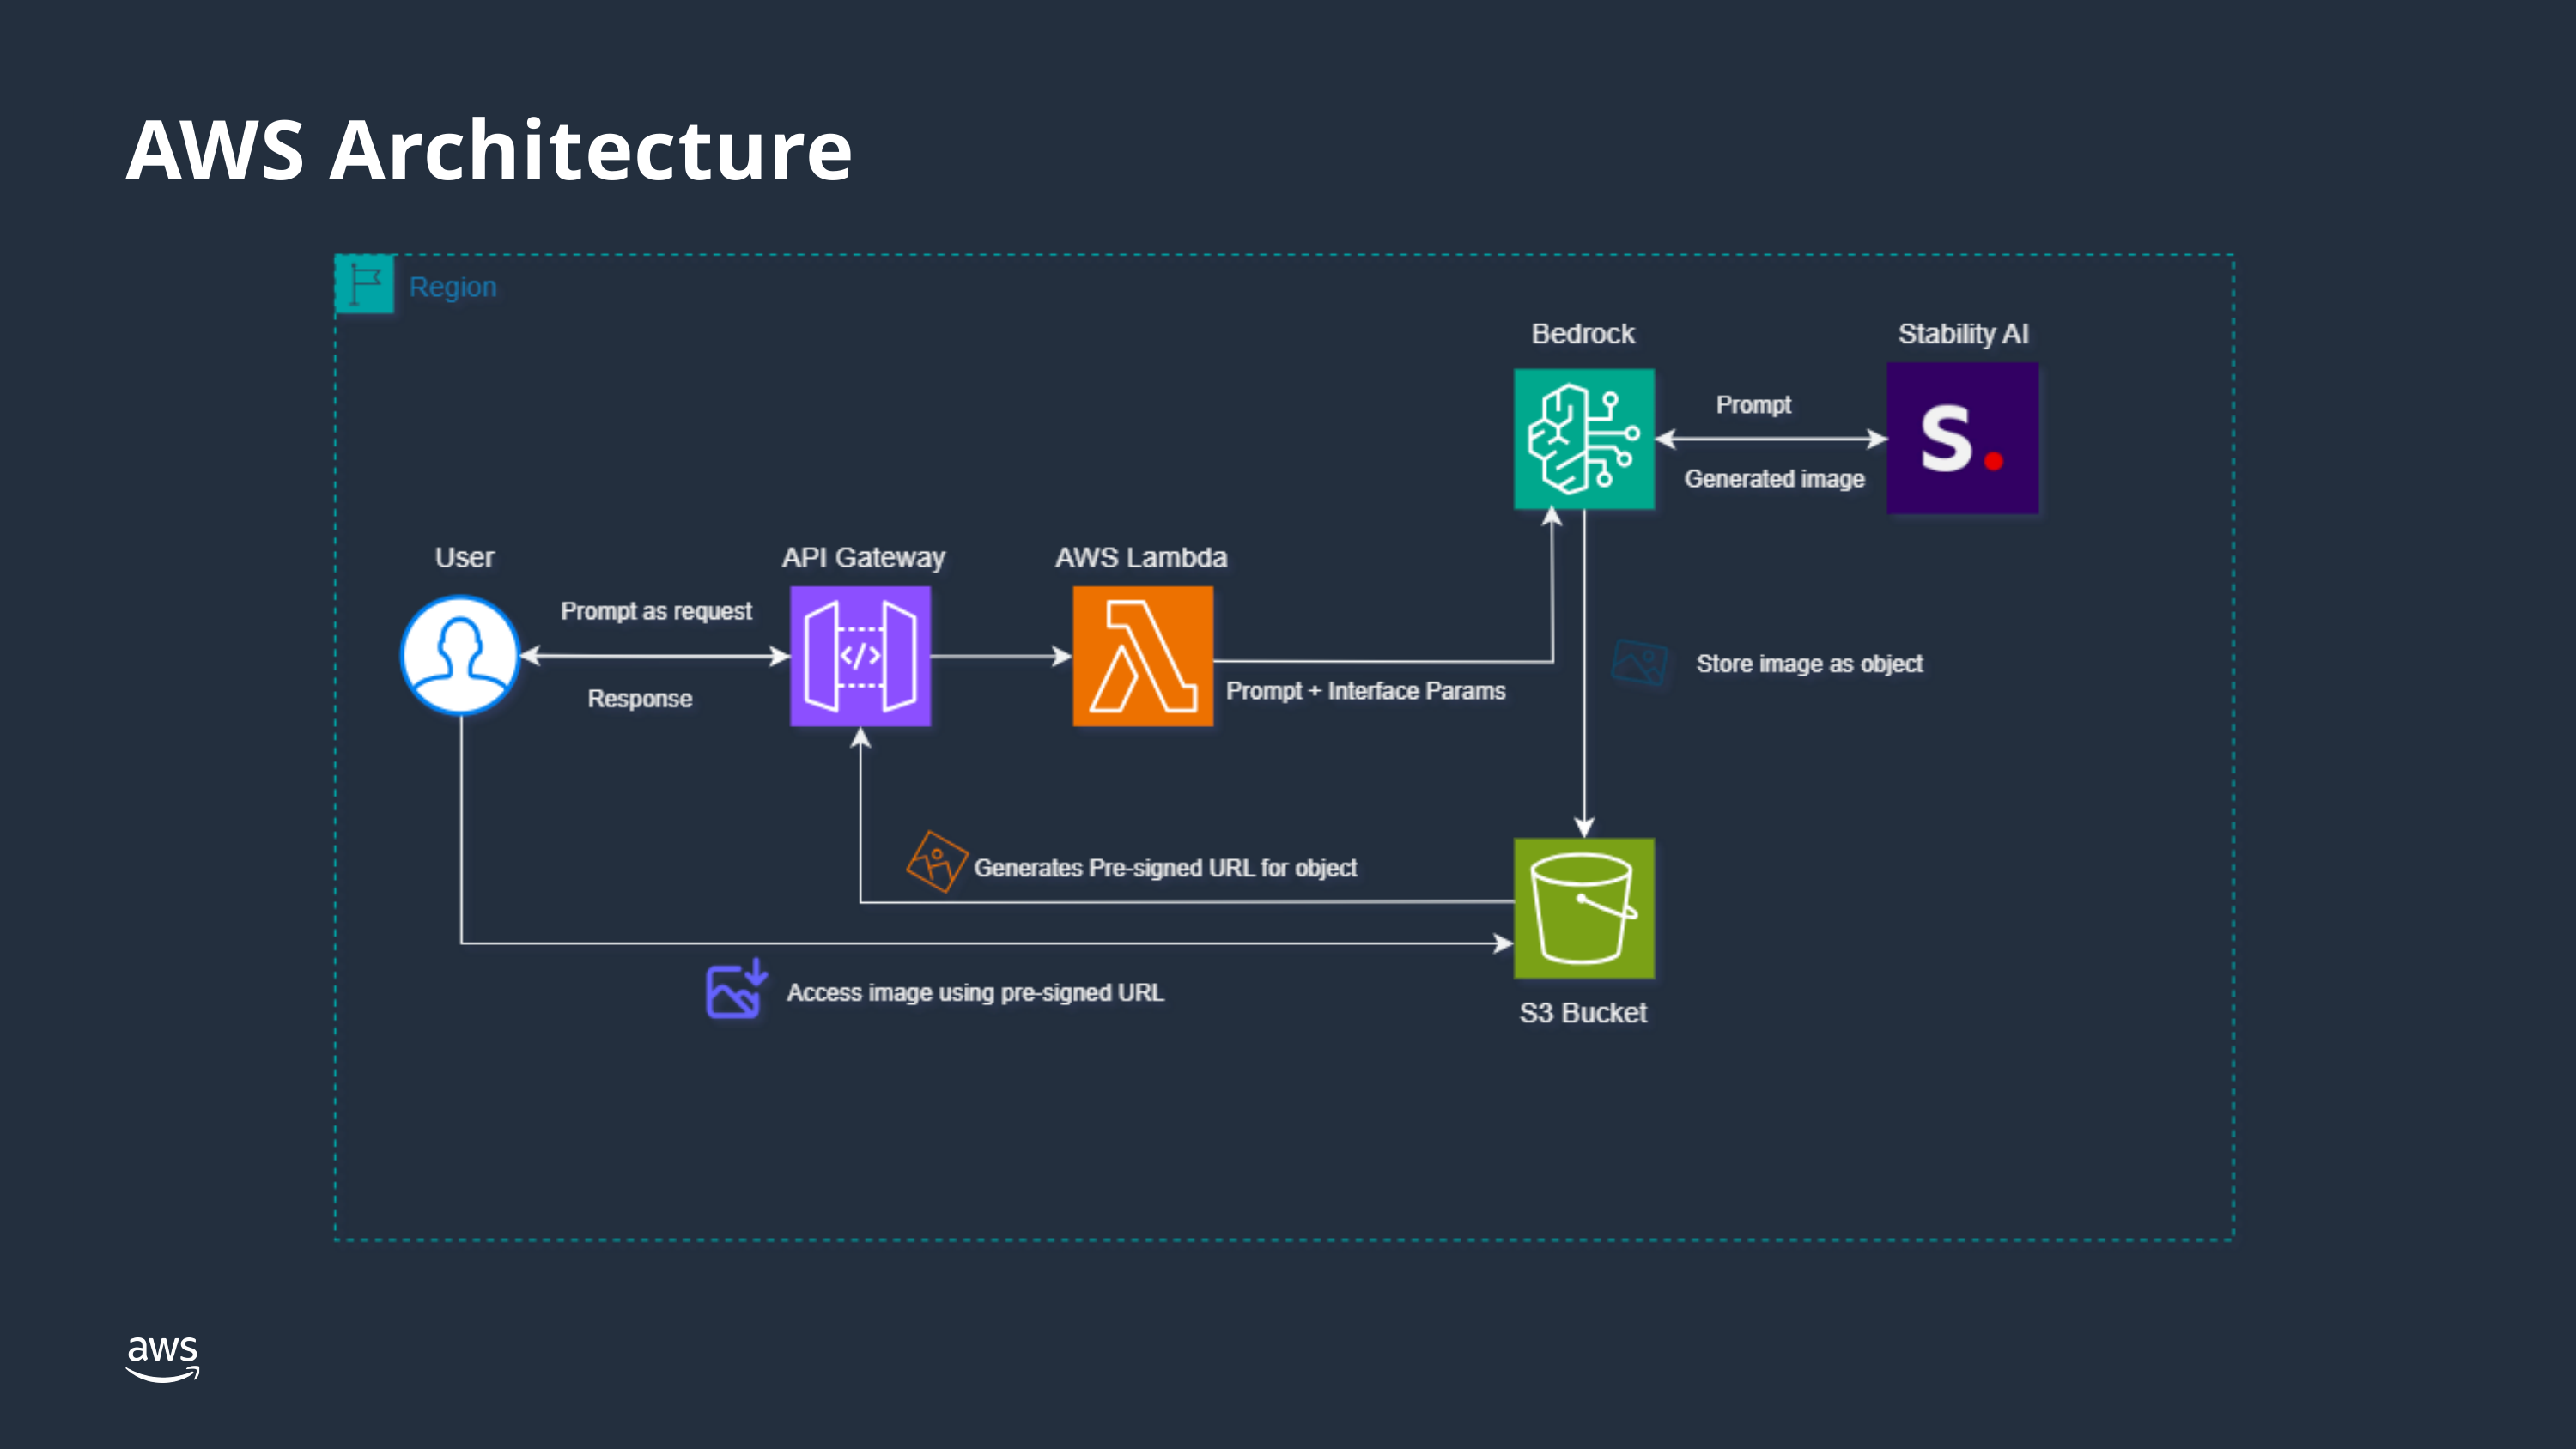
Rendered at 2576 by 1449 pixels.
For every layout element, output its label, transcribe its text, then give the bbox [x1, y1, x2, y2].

text_box [125, 1337, 200, 1383]
text_box [72, 93, 2456, 1383]
text_box AWS Architecture [125, 81, 2036, 197]
